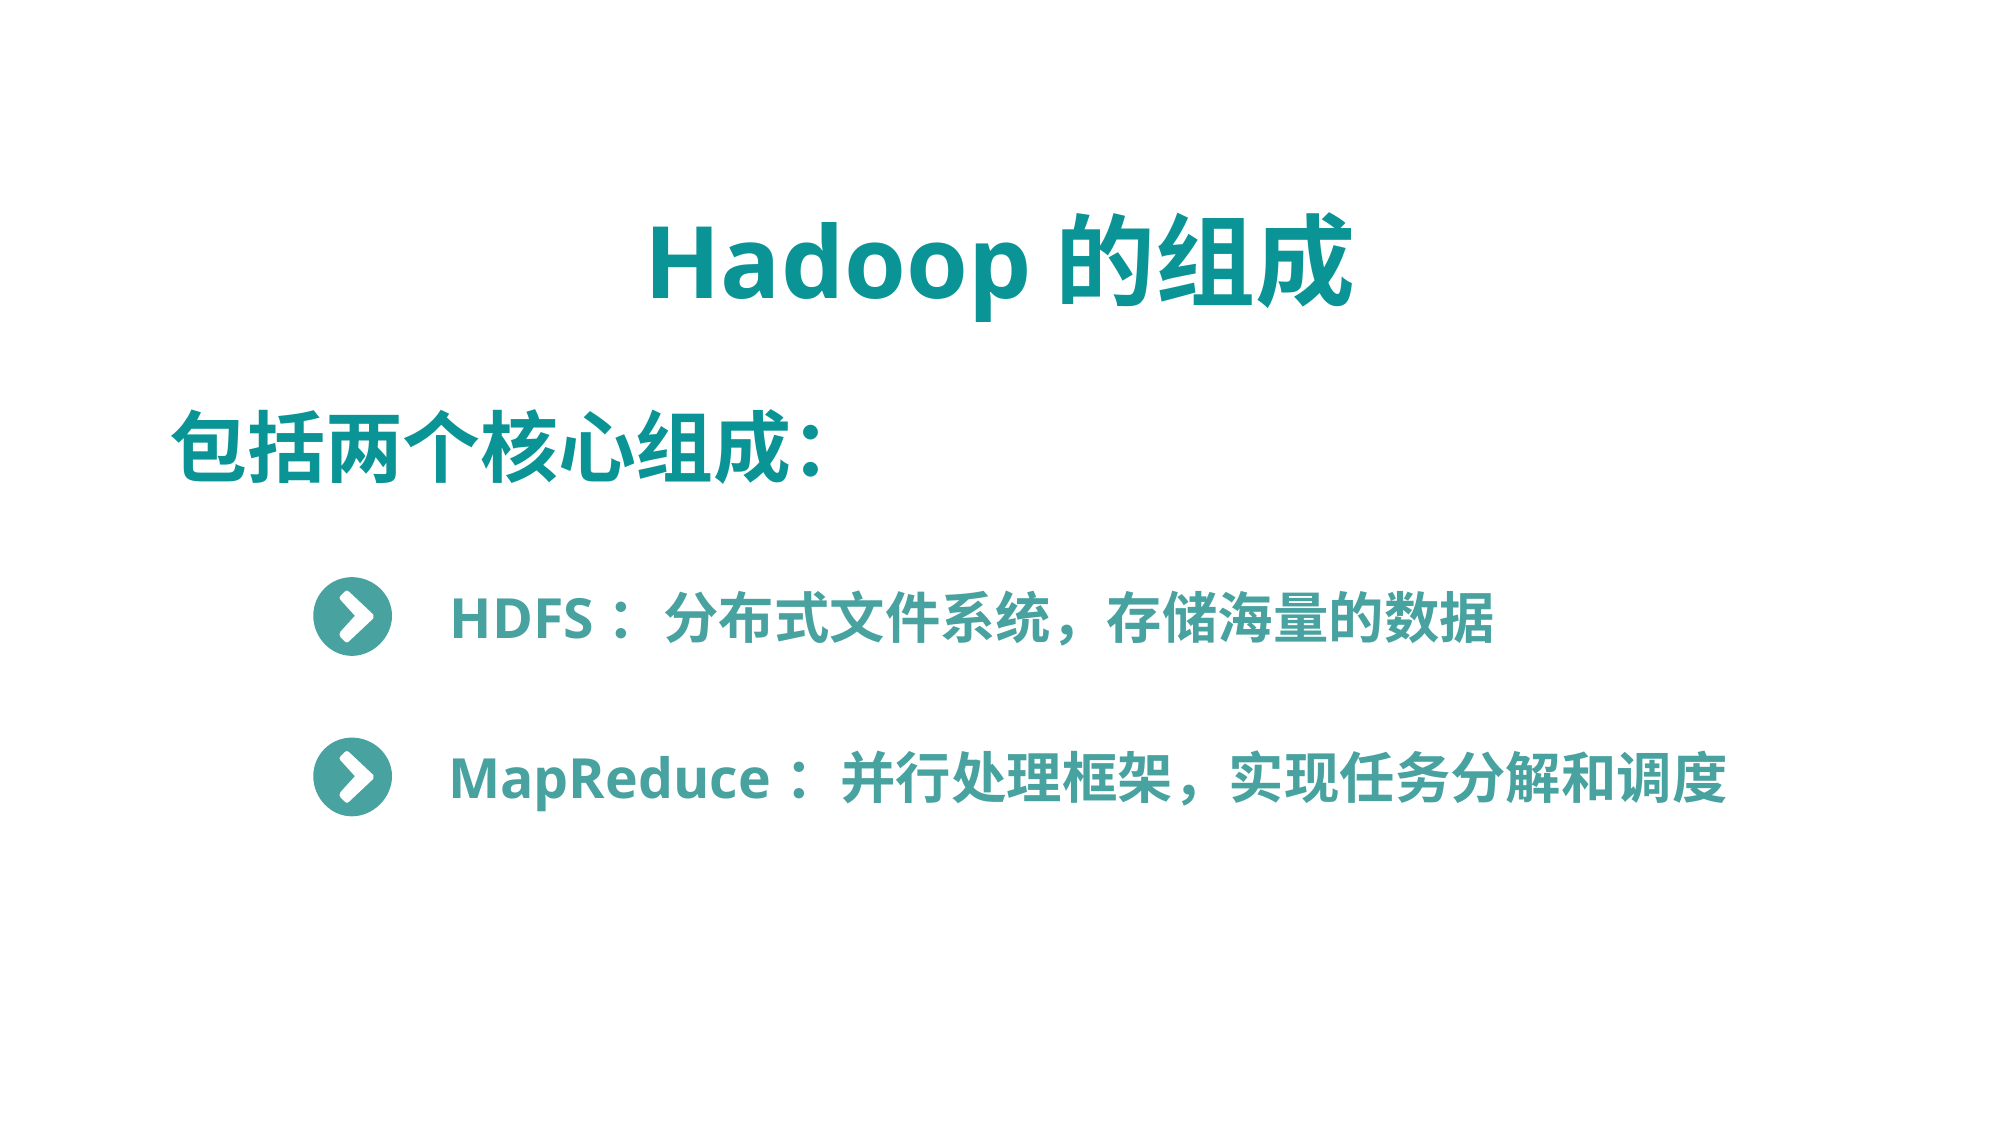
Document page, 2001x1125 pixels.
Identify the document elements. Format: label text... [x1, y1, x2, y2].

text_box Hadoop的组成 [629, 191, 1371, 326]
text_box [313, 737, 393, 817]
text_box HDFS：分布式文件系统，存储海量的数据 [449, 582, 1496, 650]
text_box [313, 577, 393, 656]
text_box MapReduce：并行处理框架，实现任务分解和调度 [448, 743, 1729, 810]
text_box 包括两个核心组成： [154, 391, 885, 500]
